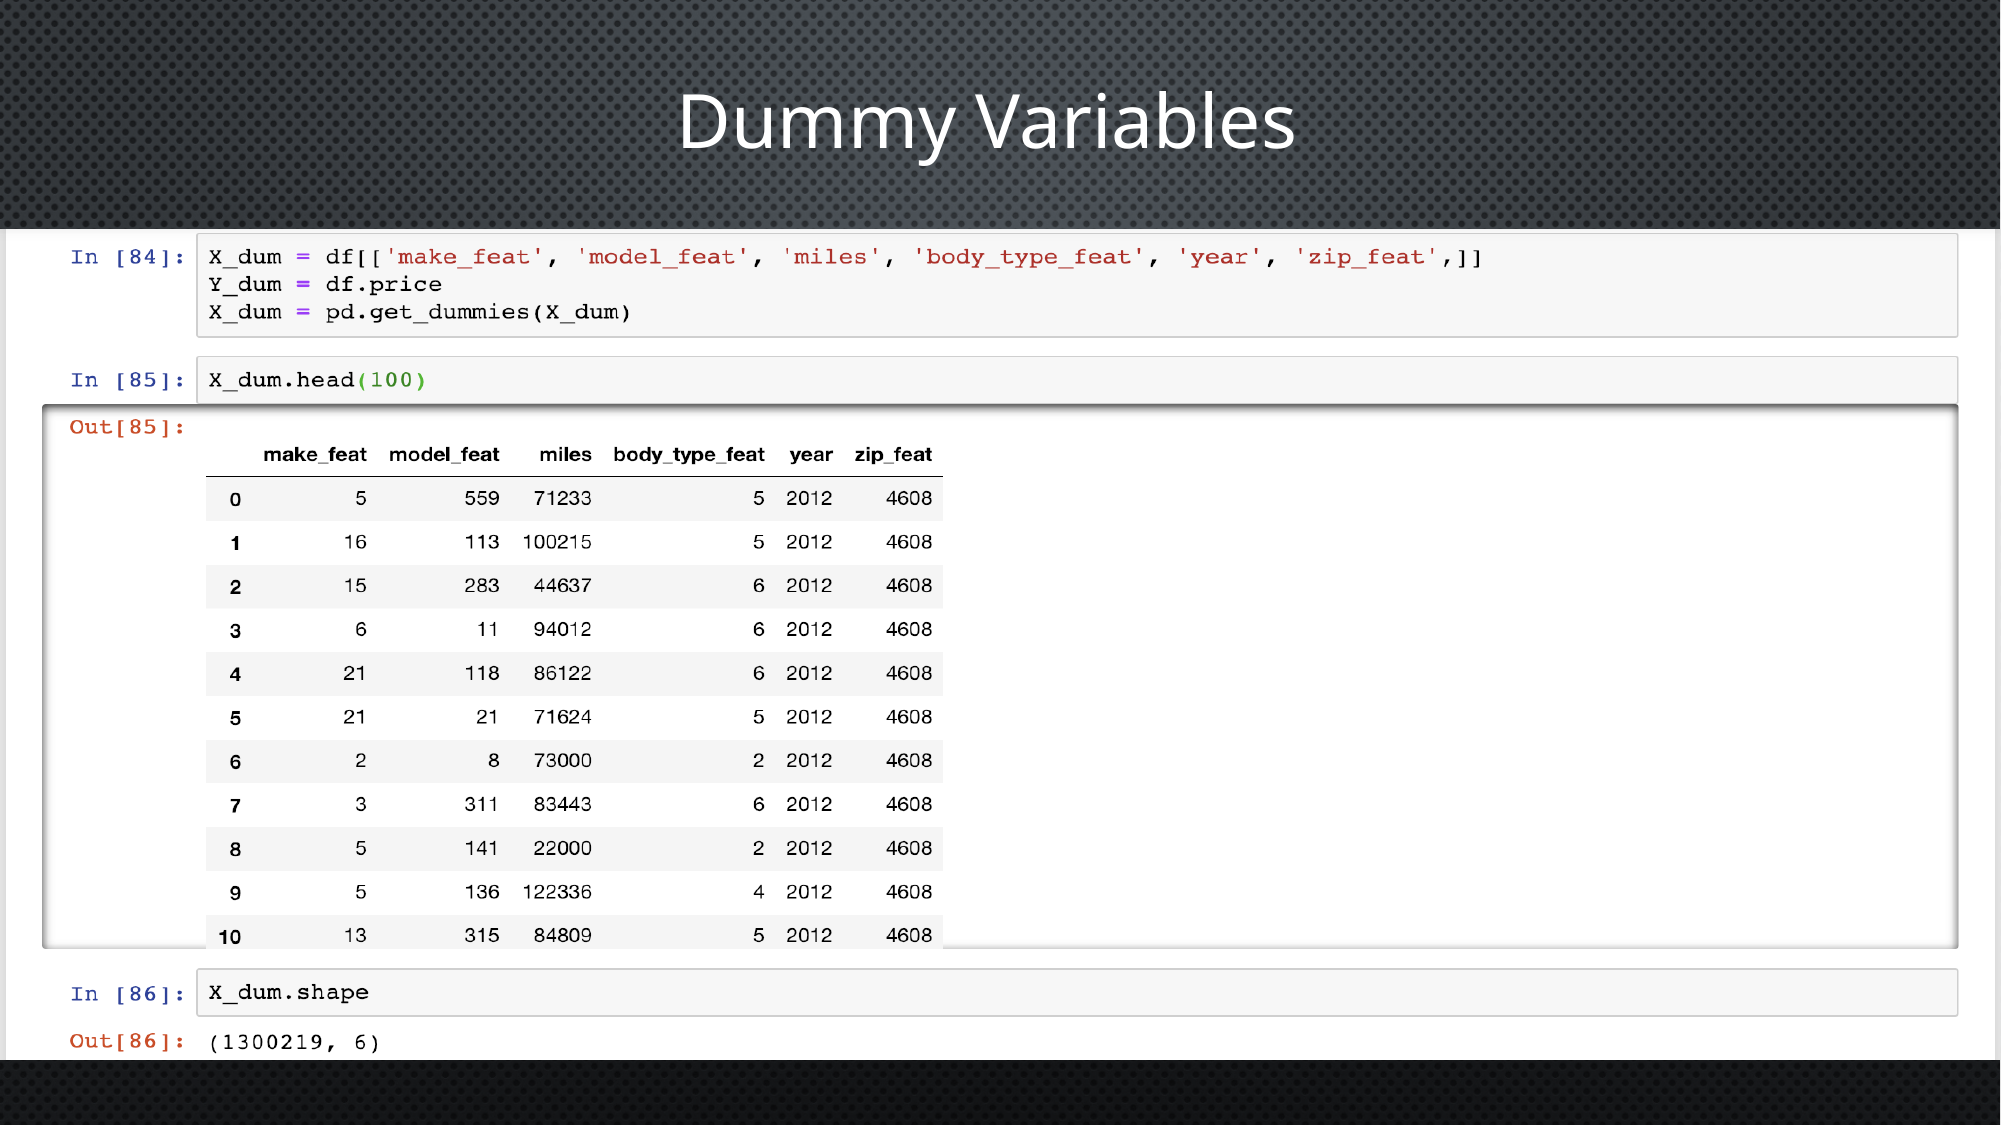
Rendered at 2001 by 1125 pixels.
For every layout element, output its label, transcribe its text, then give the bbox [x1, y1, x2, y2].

text_box Dummy Variables [661, 65, 1339, 172]
picture [0, 0, 2001, 1125]
